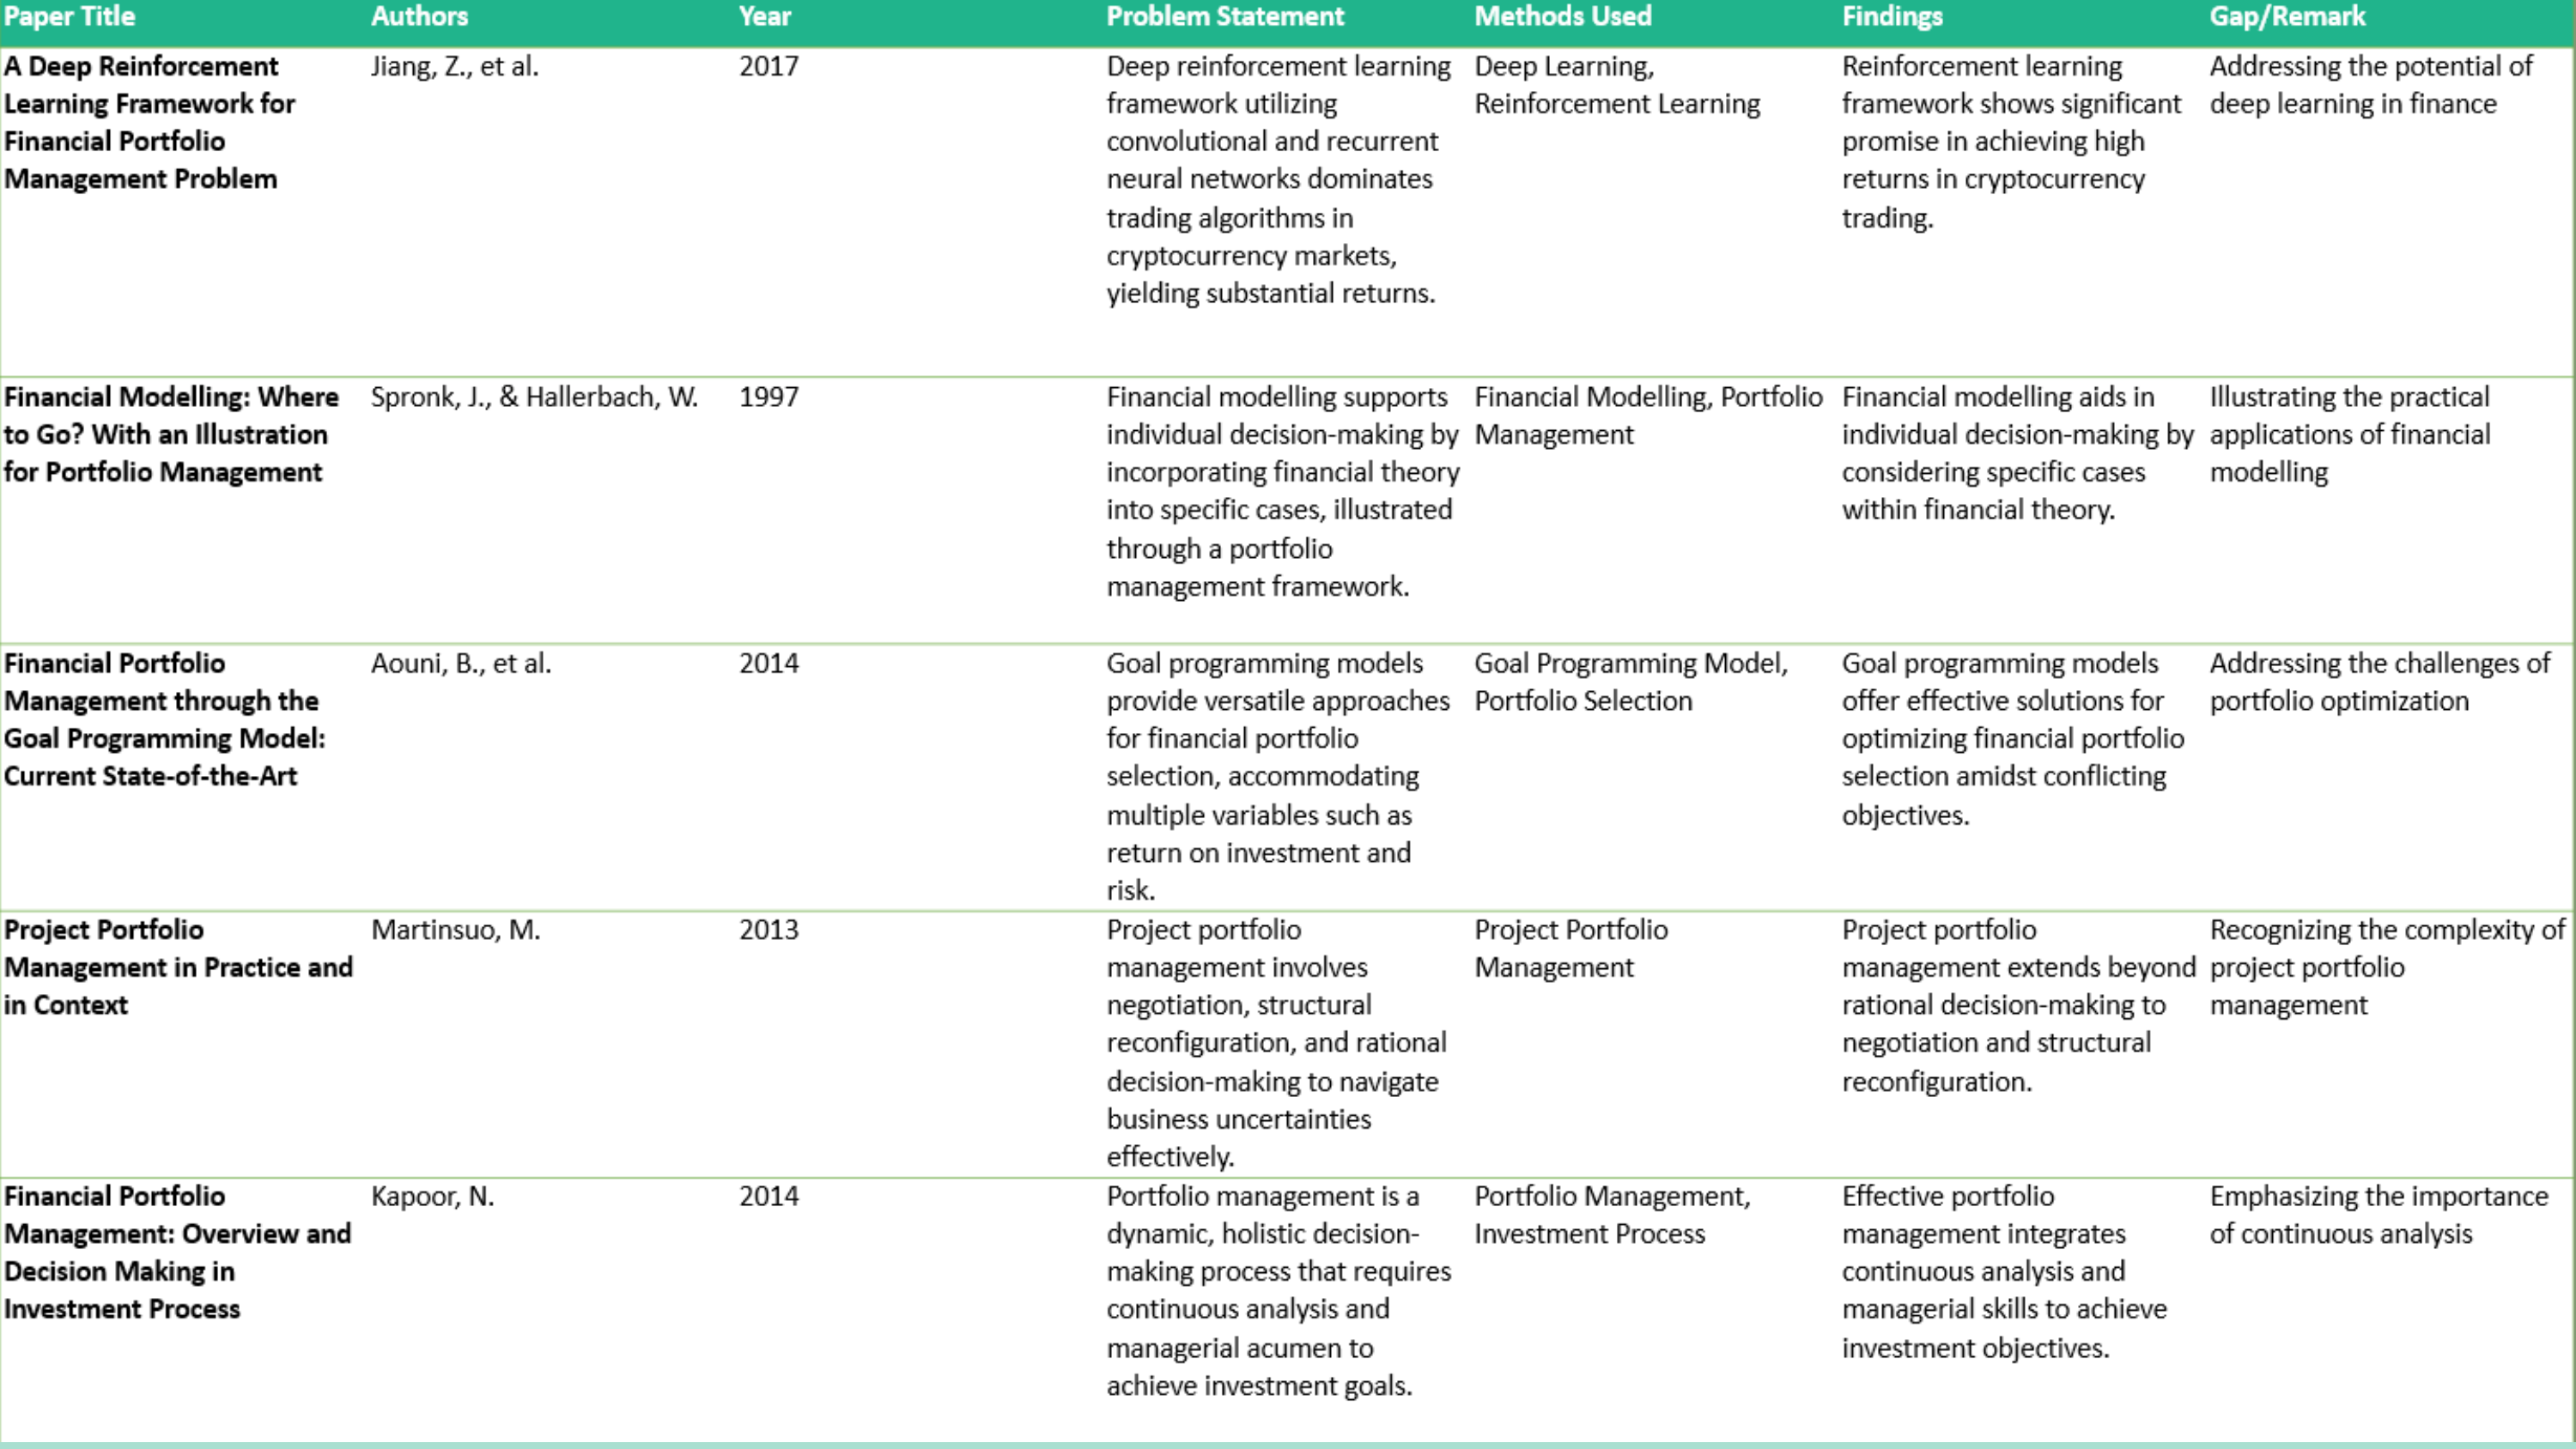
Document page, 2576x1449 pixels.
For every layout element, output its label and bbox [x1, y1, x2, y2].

text_box [0, 0, 2576, 1443]
